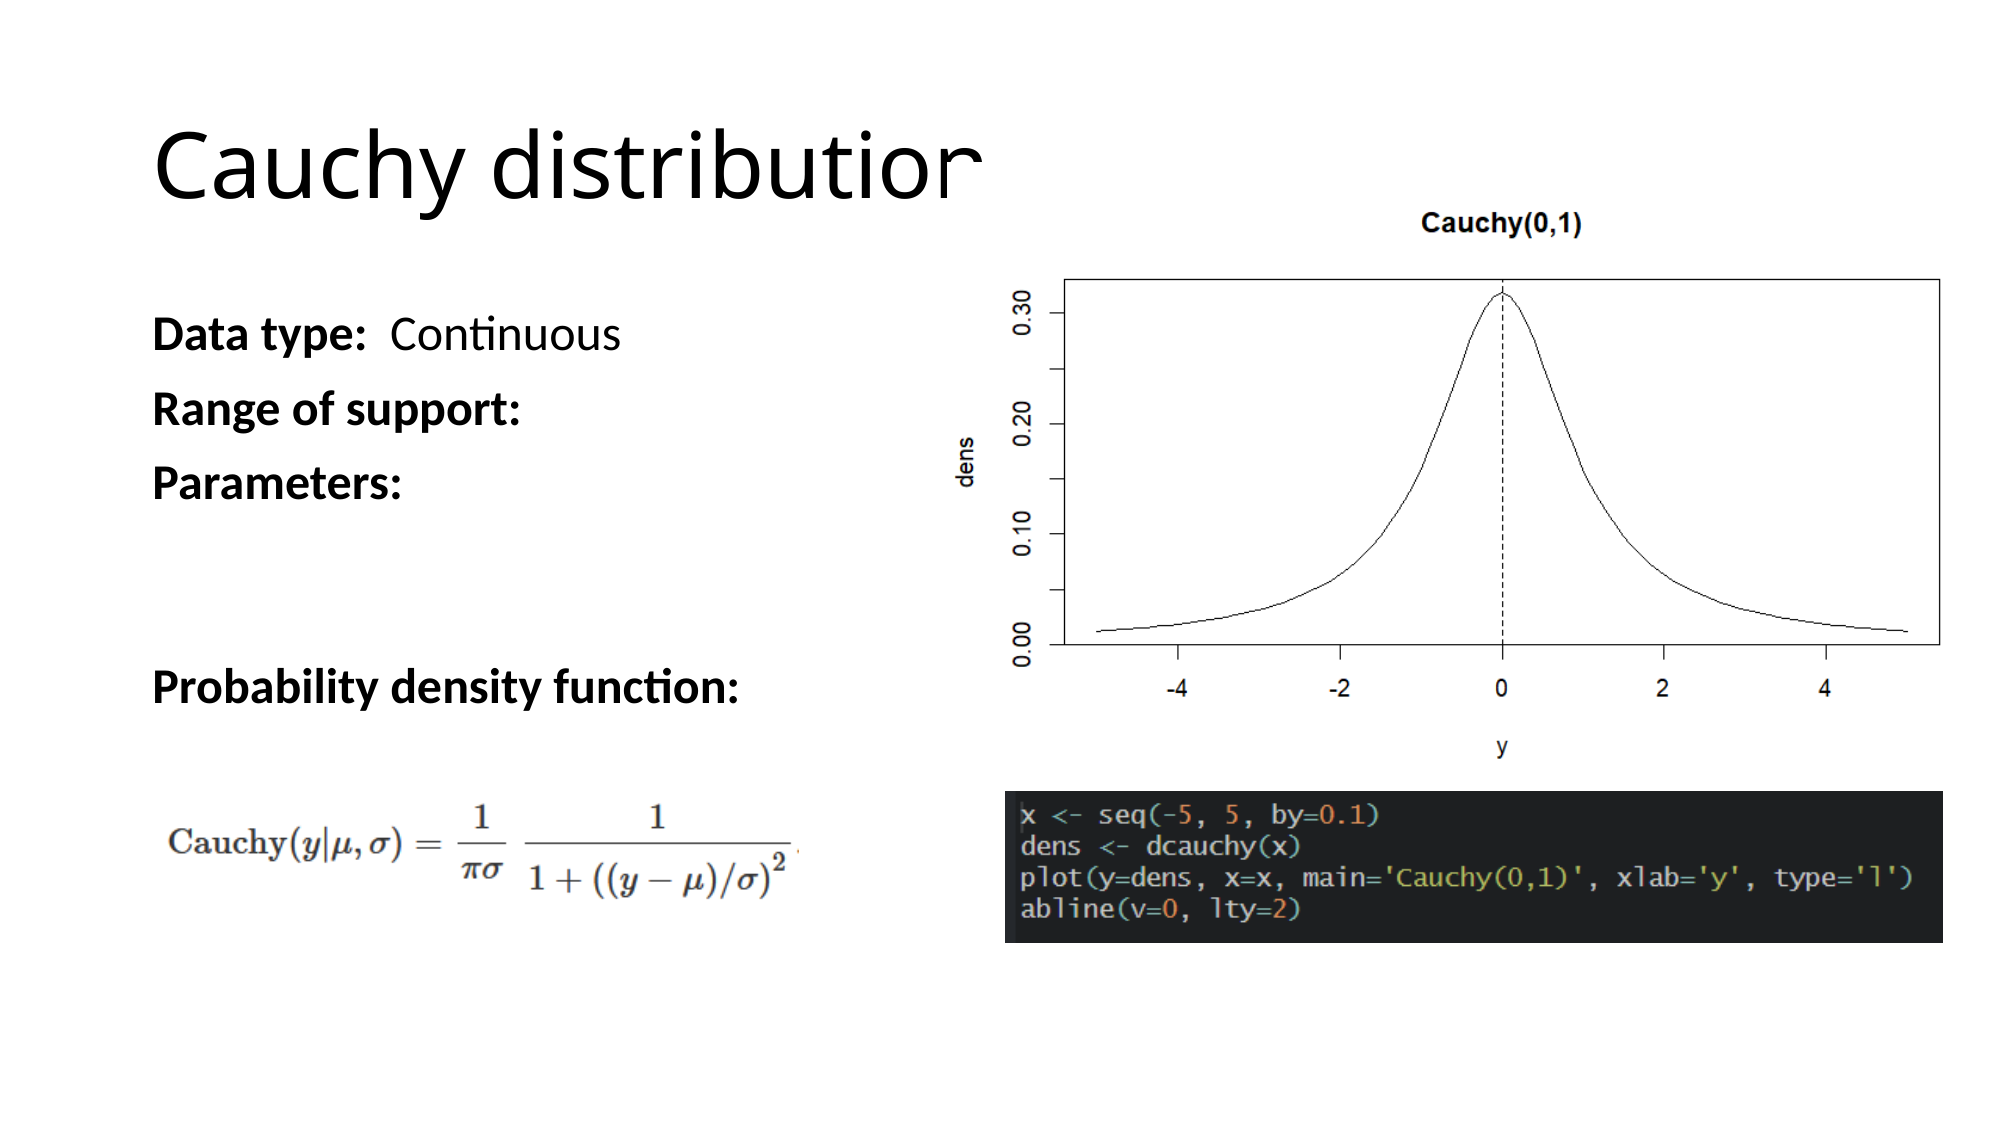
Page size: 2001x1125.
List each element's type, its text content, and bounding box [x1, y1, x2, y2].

picture [159, 791, 799, 907]
title Cauchy distribution [137, 59, 1863, 278]
picture [947, 162, 2000, 943]
